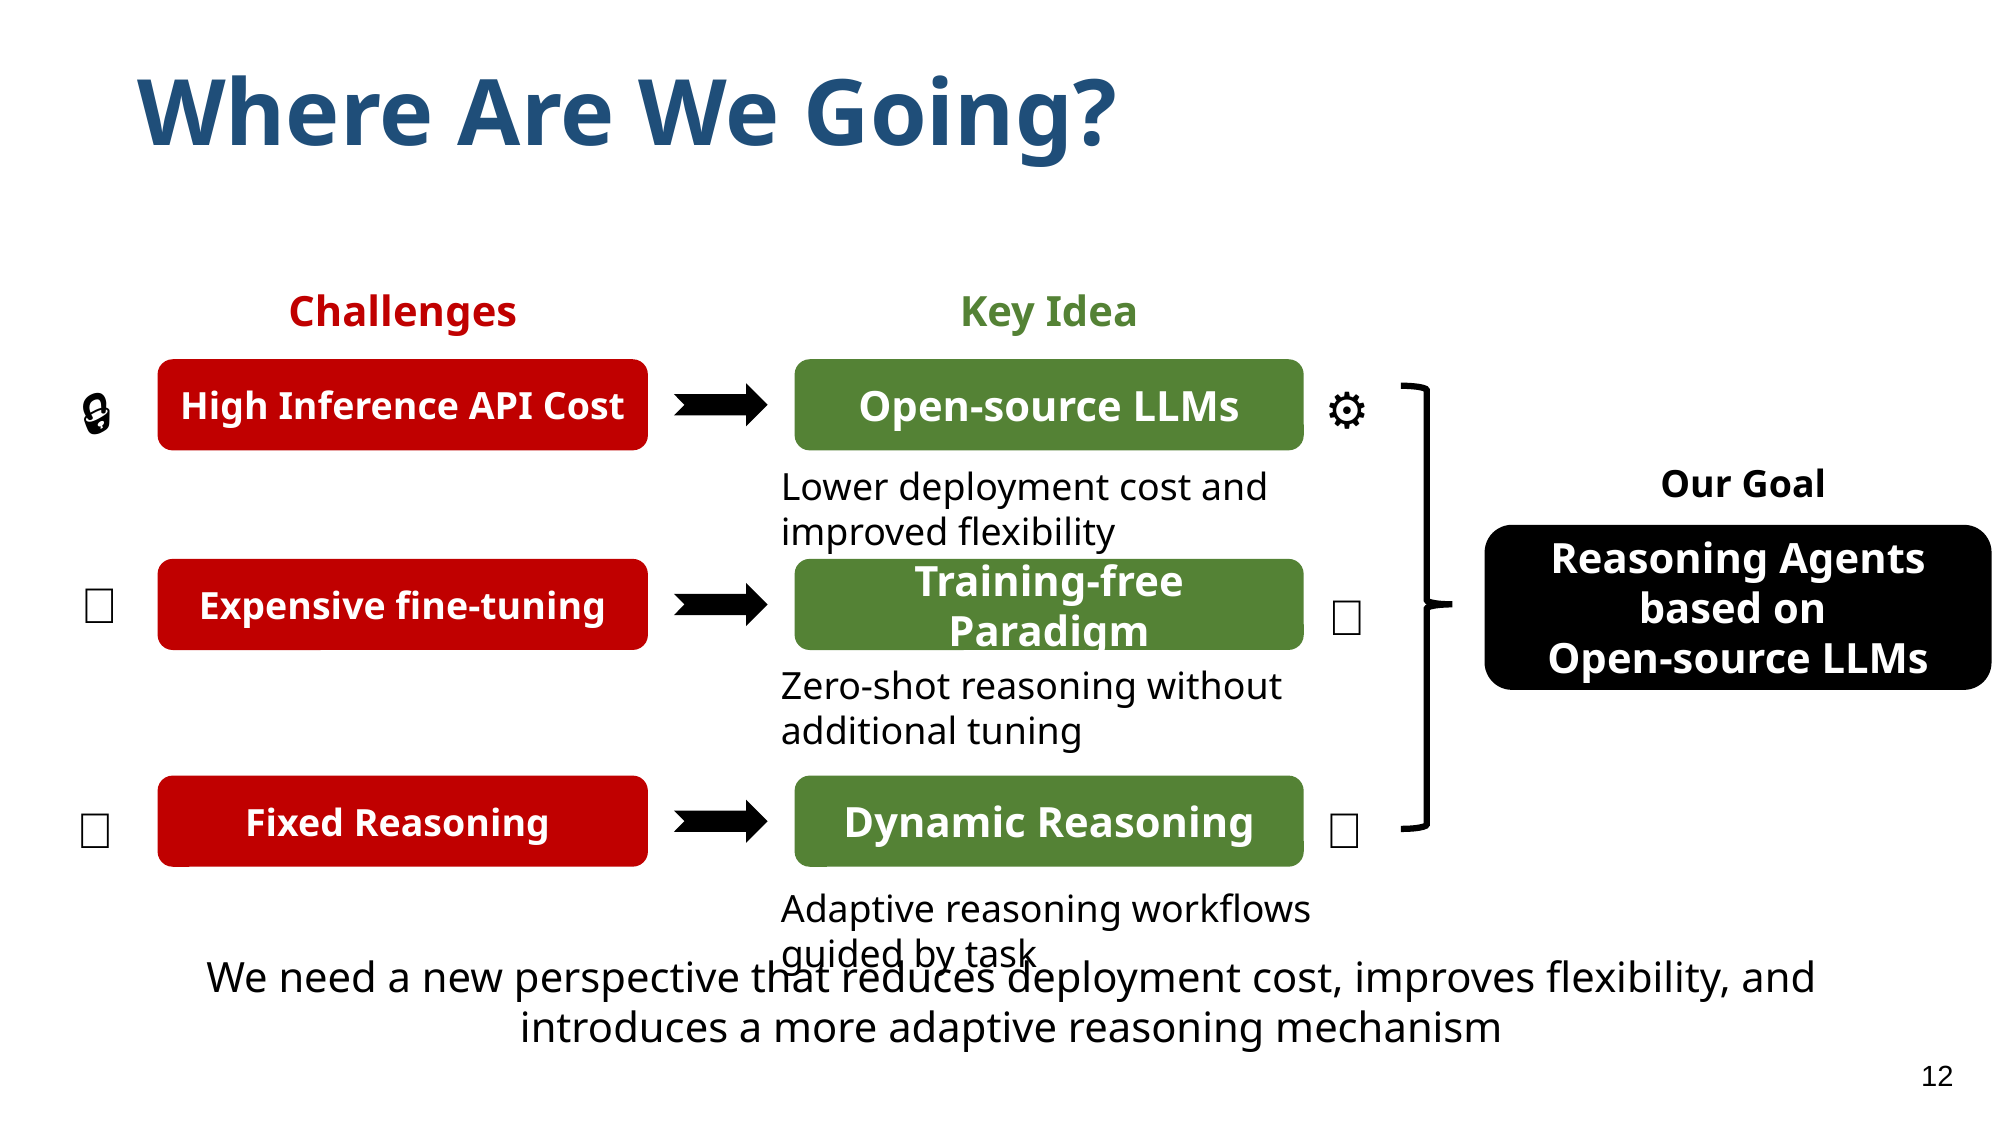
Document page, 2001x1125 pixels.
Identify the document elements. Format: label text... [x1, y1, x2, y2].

text_box Challenges [265, 277, 540, 342]
text_box Lower deployment cost and improved flexibility [766, 455, 1400, 558]
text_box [56, 775, 1453, 939]
text_box We need a new perspective that reduces deployment cost, improves flexibility, and introduces a more adaptive reasoning mechanism [176, 943, 1847, 1058]
title Where Are We Going? [122, 7, 1969, 225]
text_box 🔒 [65, 374, 140, 450]
text_box High Inference API Cost [156, 358, 649, 452]
slide_number 11 [1518, 1050, 1969, 1111]
text_box [673, 383, 768, 427]
text_box Key Idea [921, 277, 1177, 342]
text_box ⚙️ [1309, 371, 1391, 447]
text_box Open-source LLMs [793, 358, 1305, 452]
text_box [1400, 385, 1992, 829]
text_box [65, 558, 1400, 716]
